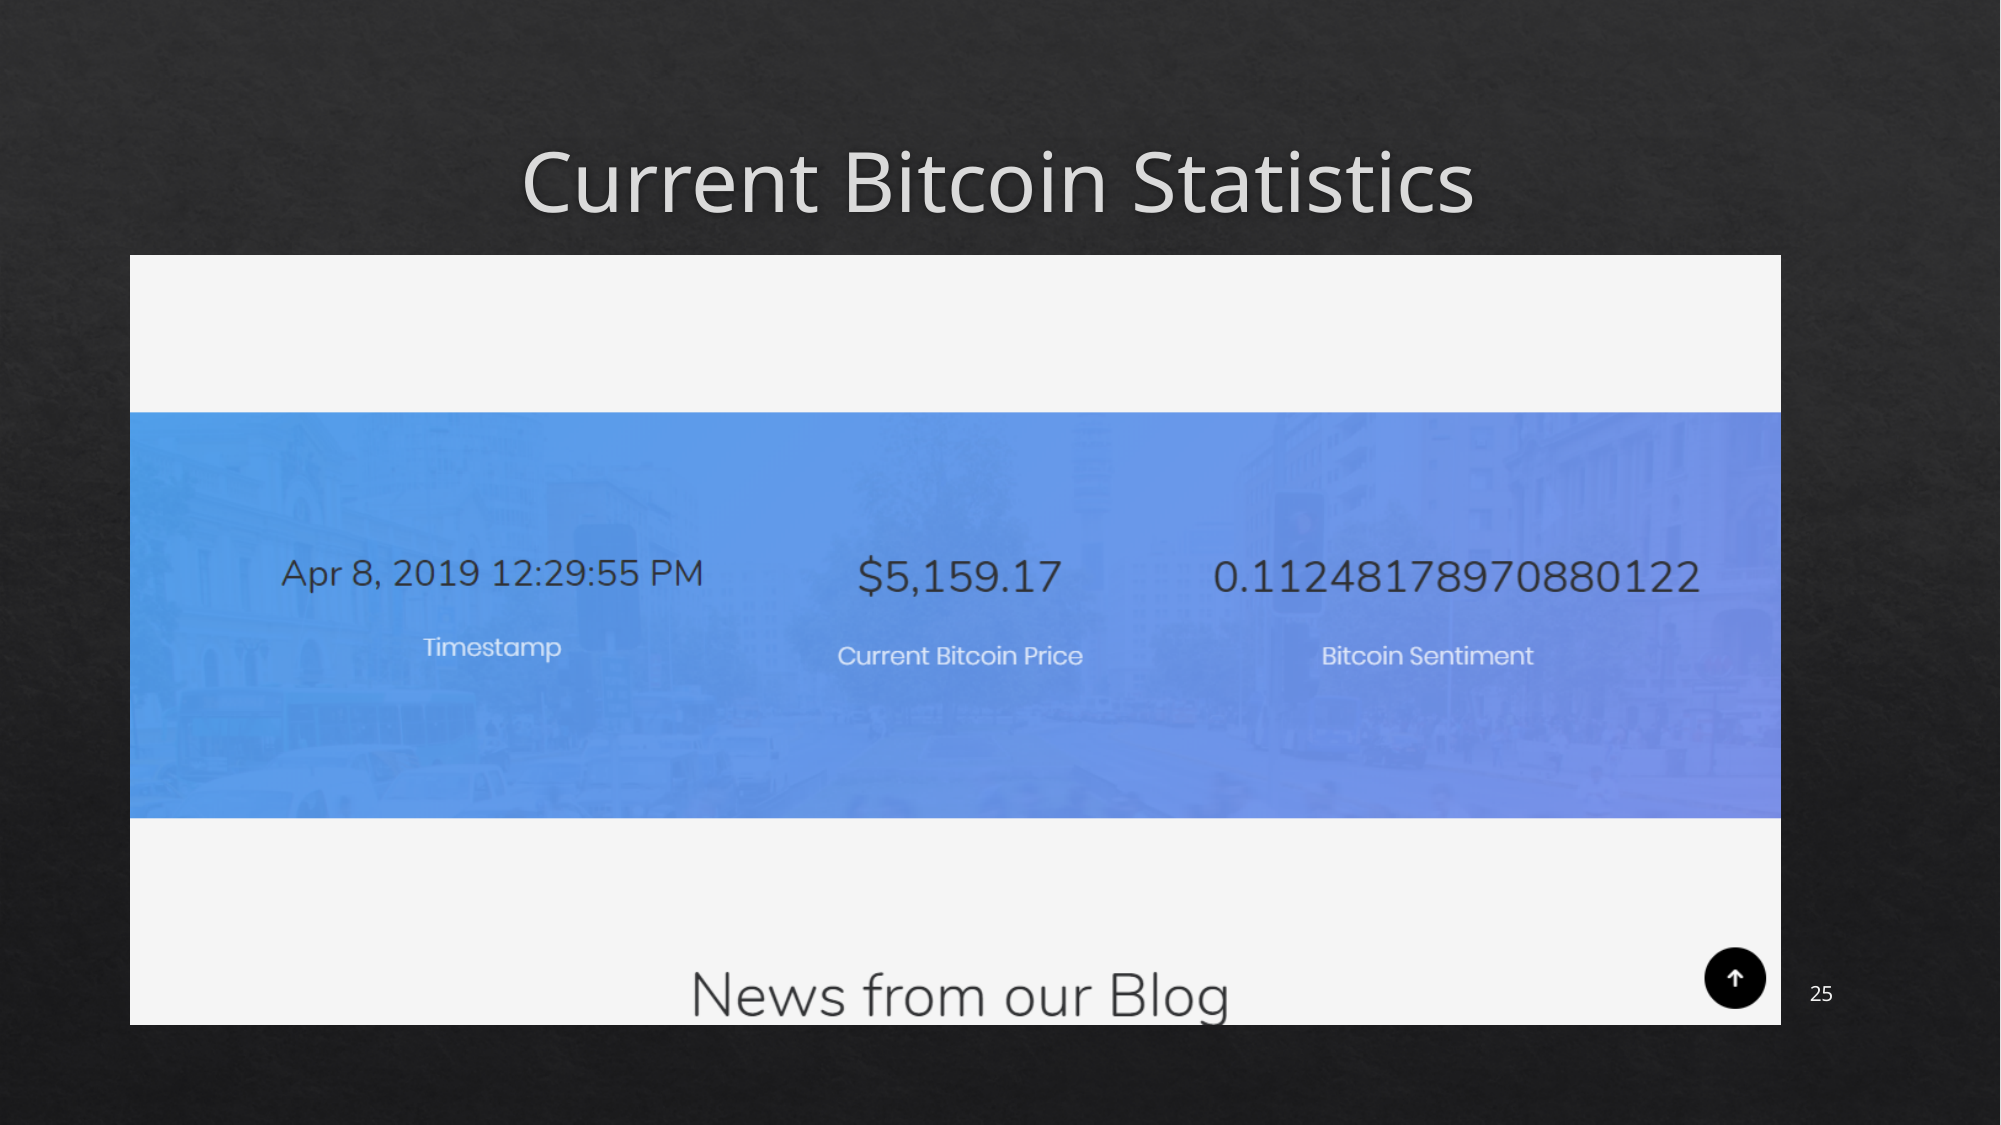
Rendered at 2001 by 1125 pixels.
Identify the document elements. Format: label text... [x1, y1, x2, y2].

picture [130, 255, 1781, 1026]
slide_number 25 [1791, 965, 1849, 1025]
title Current Bitcoin Statistics [149, 99, 1849, 260]
